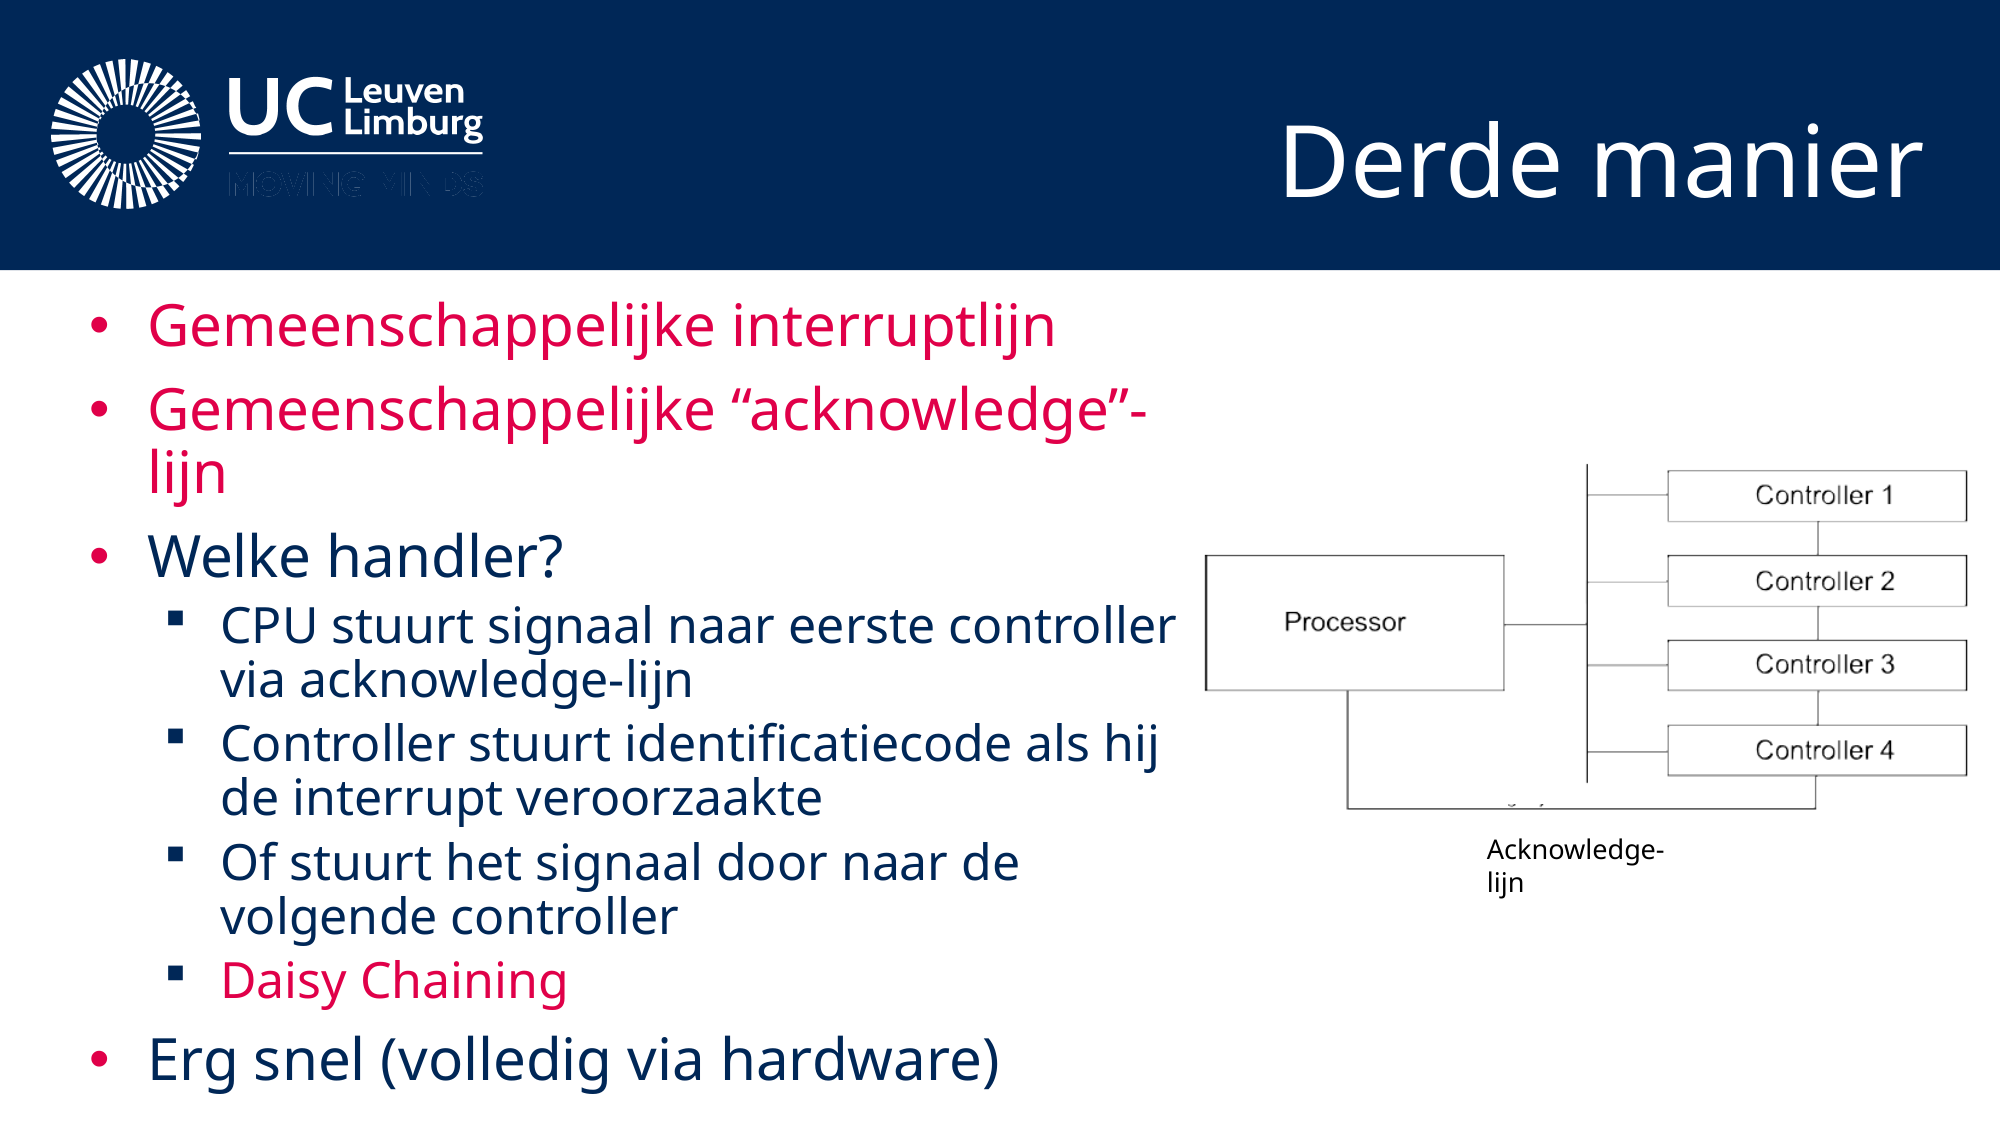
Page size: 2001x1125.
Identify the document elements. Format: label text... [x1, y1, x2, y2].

text_box Acknowledge-lijn [1472, 829, 1706, 905]
picture [1175, 452, 1977, 829]
picture [51, 59, 307, 209]
list Gemeenschappelijke interruptlijn Gemeenschappelijke “acknowledge”-lijn Welke handler? CPU stuurt signaal naar eerste controller via acknowledge-lijn Controller stuurt identificatiecode als hij de interrupt veroorzaakte Of stuurt het signaal door naar de volgende controller Daisy Chaining Erg snel (volledig via hardware) [74, 289, 1200, 1092]
title Derde manier [307, 59, 1940, 271]
